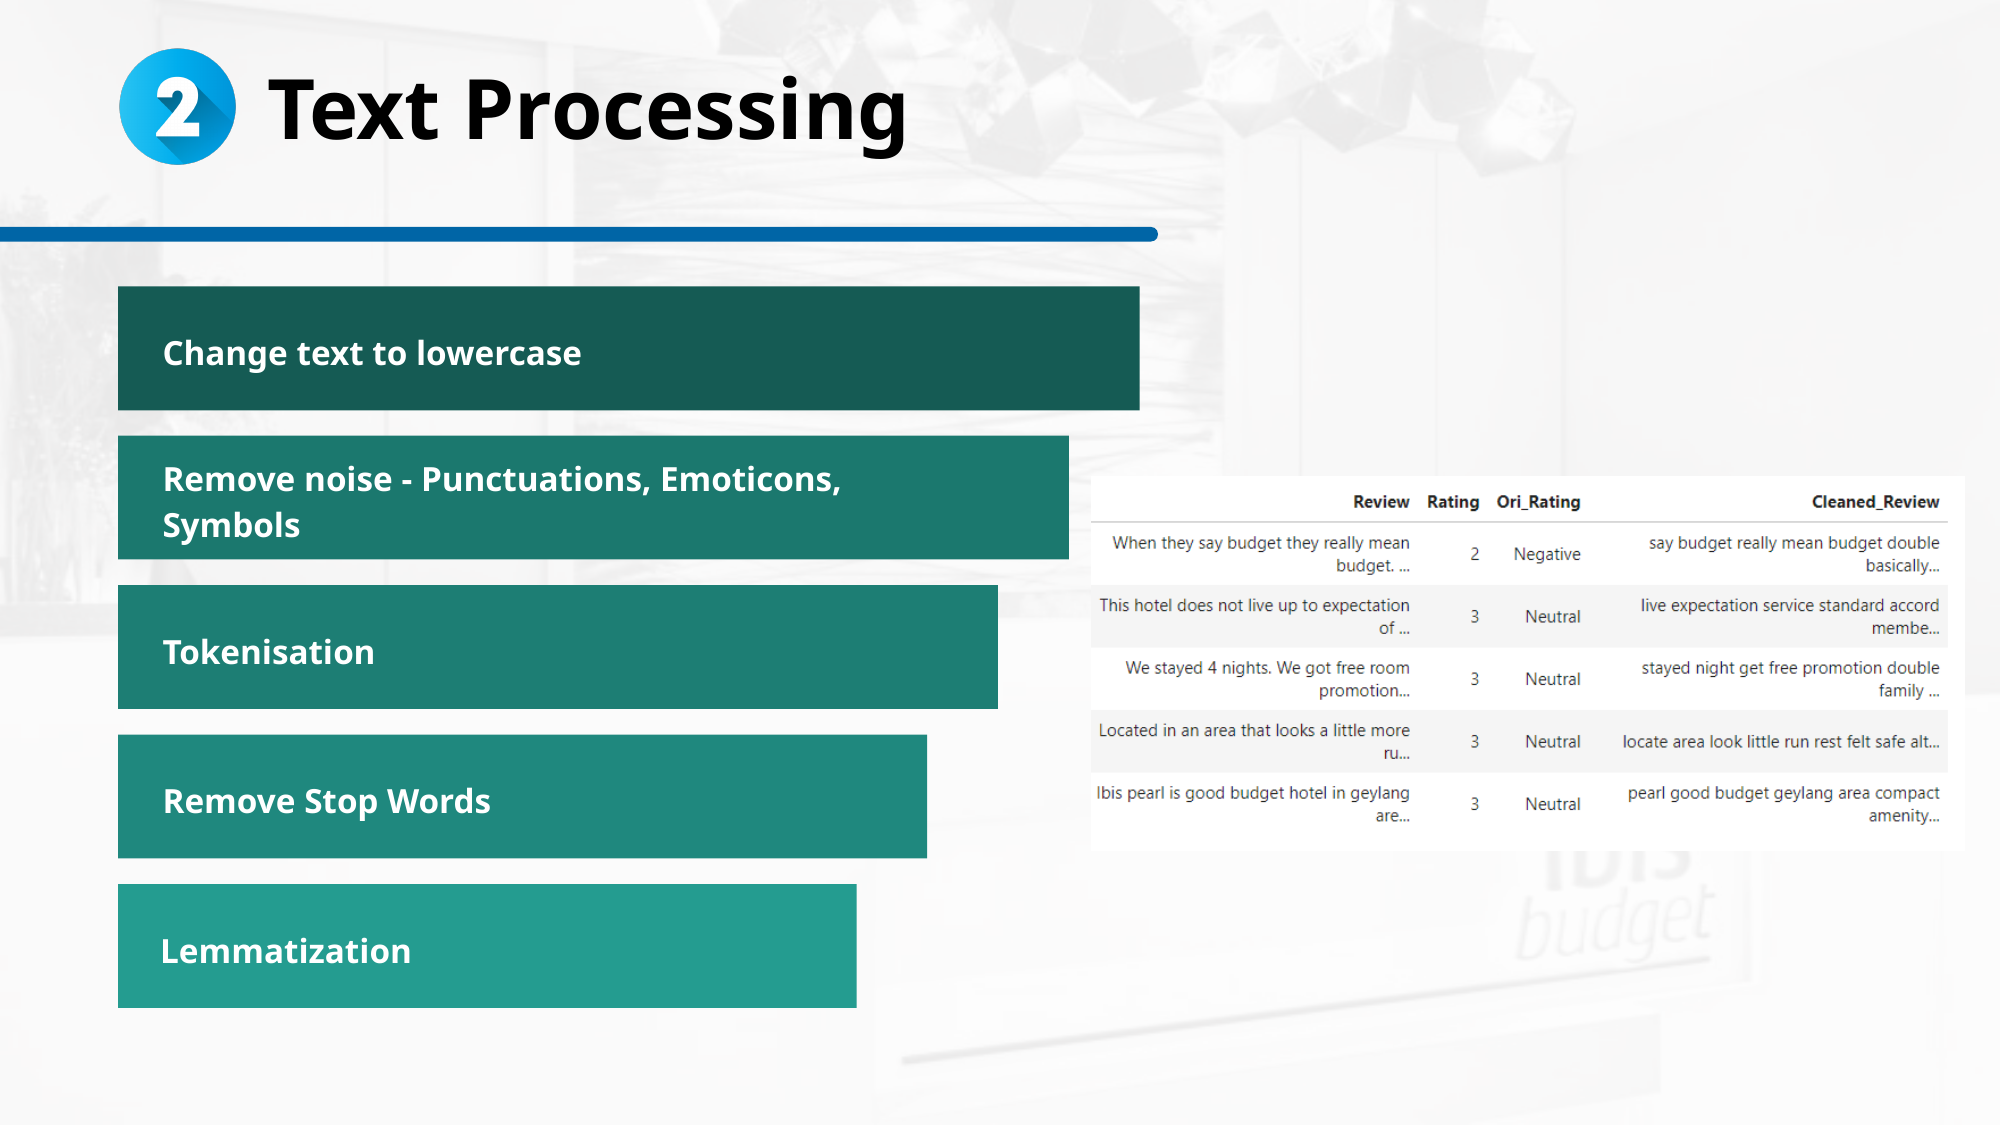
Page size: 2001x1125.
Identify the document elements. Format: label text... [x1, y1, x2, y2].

picture [1091, 476, 1966, 852]
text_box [117, 435, 1070, 560]
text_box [117, 584, 999, 710]
title 2. Text Processing [137, 59, 1863, 220]
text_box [117, 734, 928, 859]
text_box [117, 286, 1140, 411]
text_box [117, 883, 857, 1009]
picture [117, 47, 237, 166]
